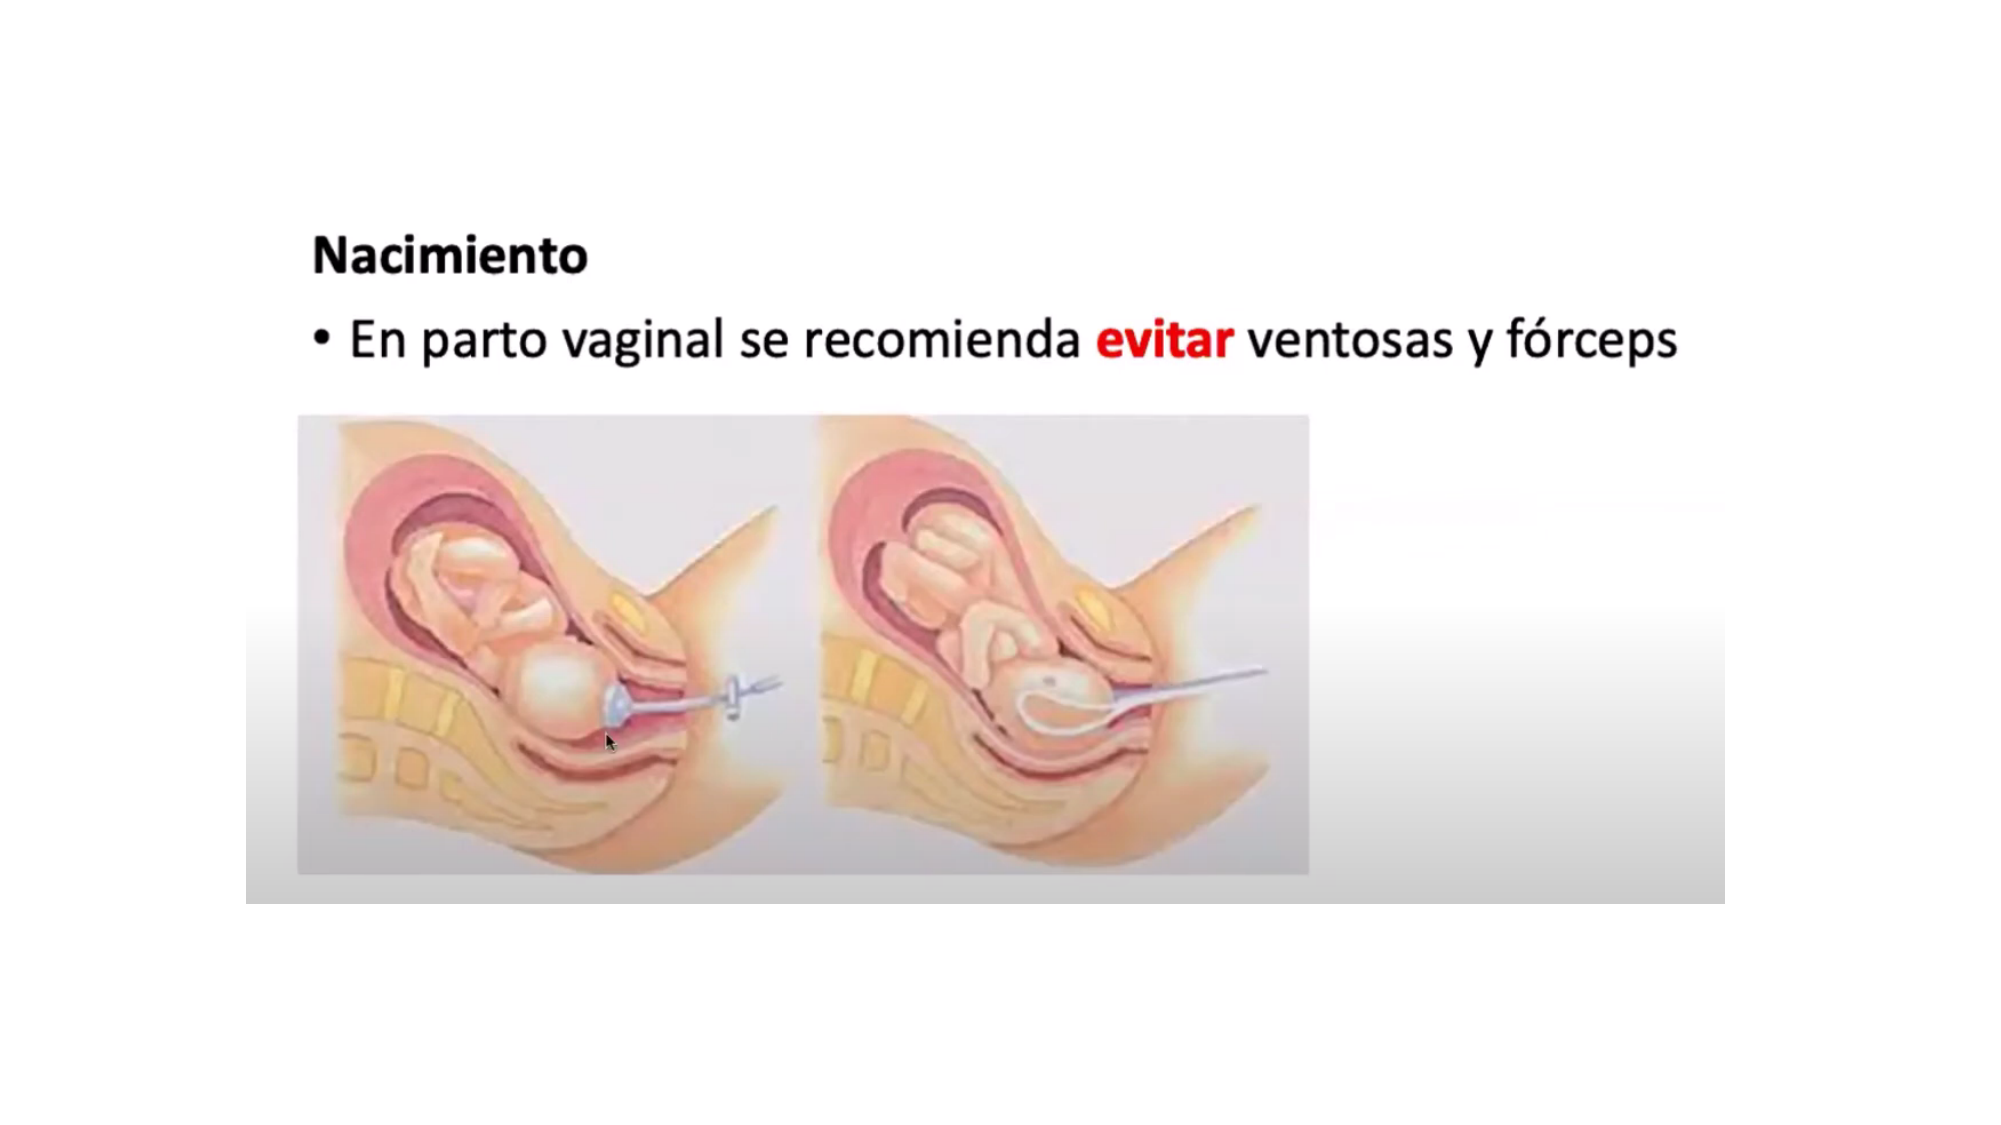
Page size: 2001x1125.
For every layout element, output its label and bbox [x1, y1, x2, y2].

list [246, 219, 1725, 904]
